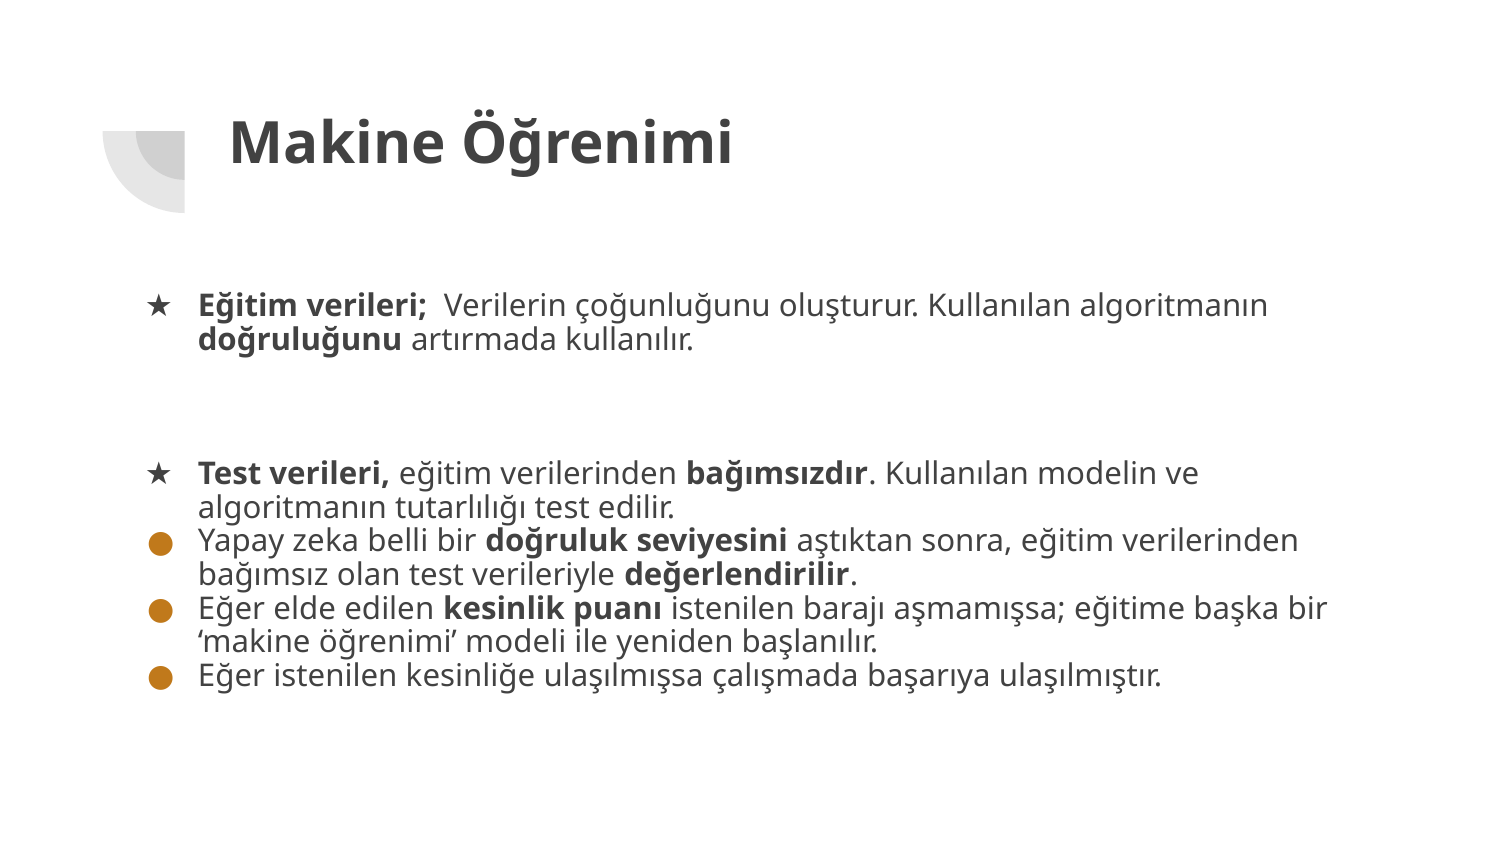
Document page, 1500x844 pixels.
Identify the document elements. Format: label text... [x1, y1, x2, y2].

title Makine Öğrenimi [213, 98, 1368, 263]
list Eğitim verileri; Verilerin çoğunluğunu oluşturur. Kullanılan algoritmanın doğruluğunu artırmada kullanılır. Test verileri, eğitim verilerinden bağımsızdır. Kullanılan modelin ve algoritmanın tutarlılığı test edilir. Yapay zeka belli bir doğruluk seviyesini aştıktan sonra, eğitim verilerinden bağımsız olan test verileriyle değerlendirilir. Eğer elde edilen kesinlik puanı istenilen barajı aşmamışsa; eğitime başka bir ‘makine öğrenimi’ modeli ile yeniden başlanılır. Eğer istenilen kesinliğe ulaşılmışsa çalışmada başarıya ulaşılmıştır. [108, 274, 1368, 744]
